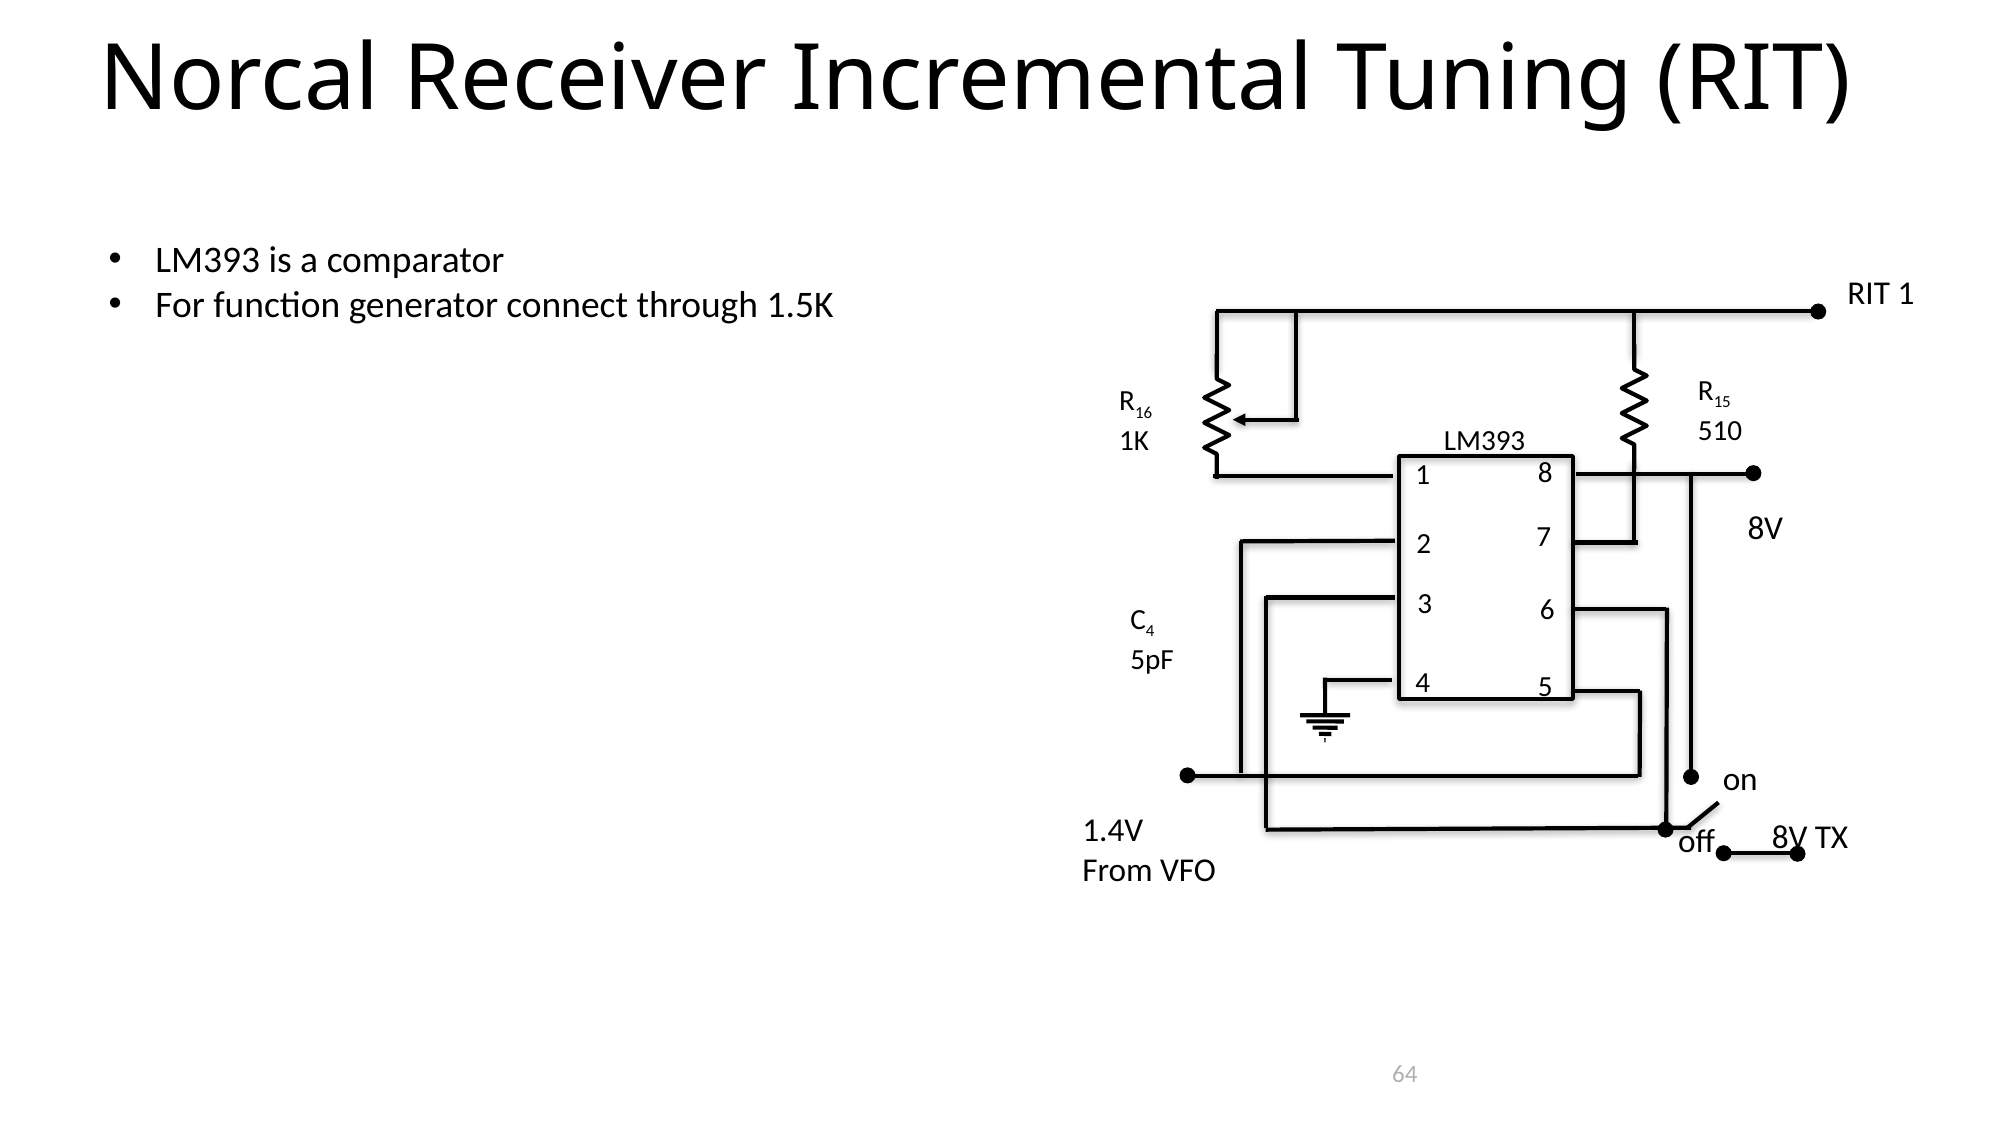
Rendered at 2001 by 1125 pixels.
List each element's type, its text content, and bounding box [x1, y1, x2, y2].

text_box LM393 is a comparator For function generator connect through 1.5K [100, 227, 1048, 1035]
text_box Norcal Receiver Incremental Tuning (RIT) [23, 17, 1929, 128]
slide_number 64 [1074, 897, 1425, 1125]
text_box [1074, 263, 1947, 897]
